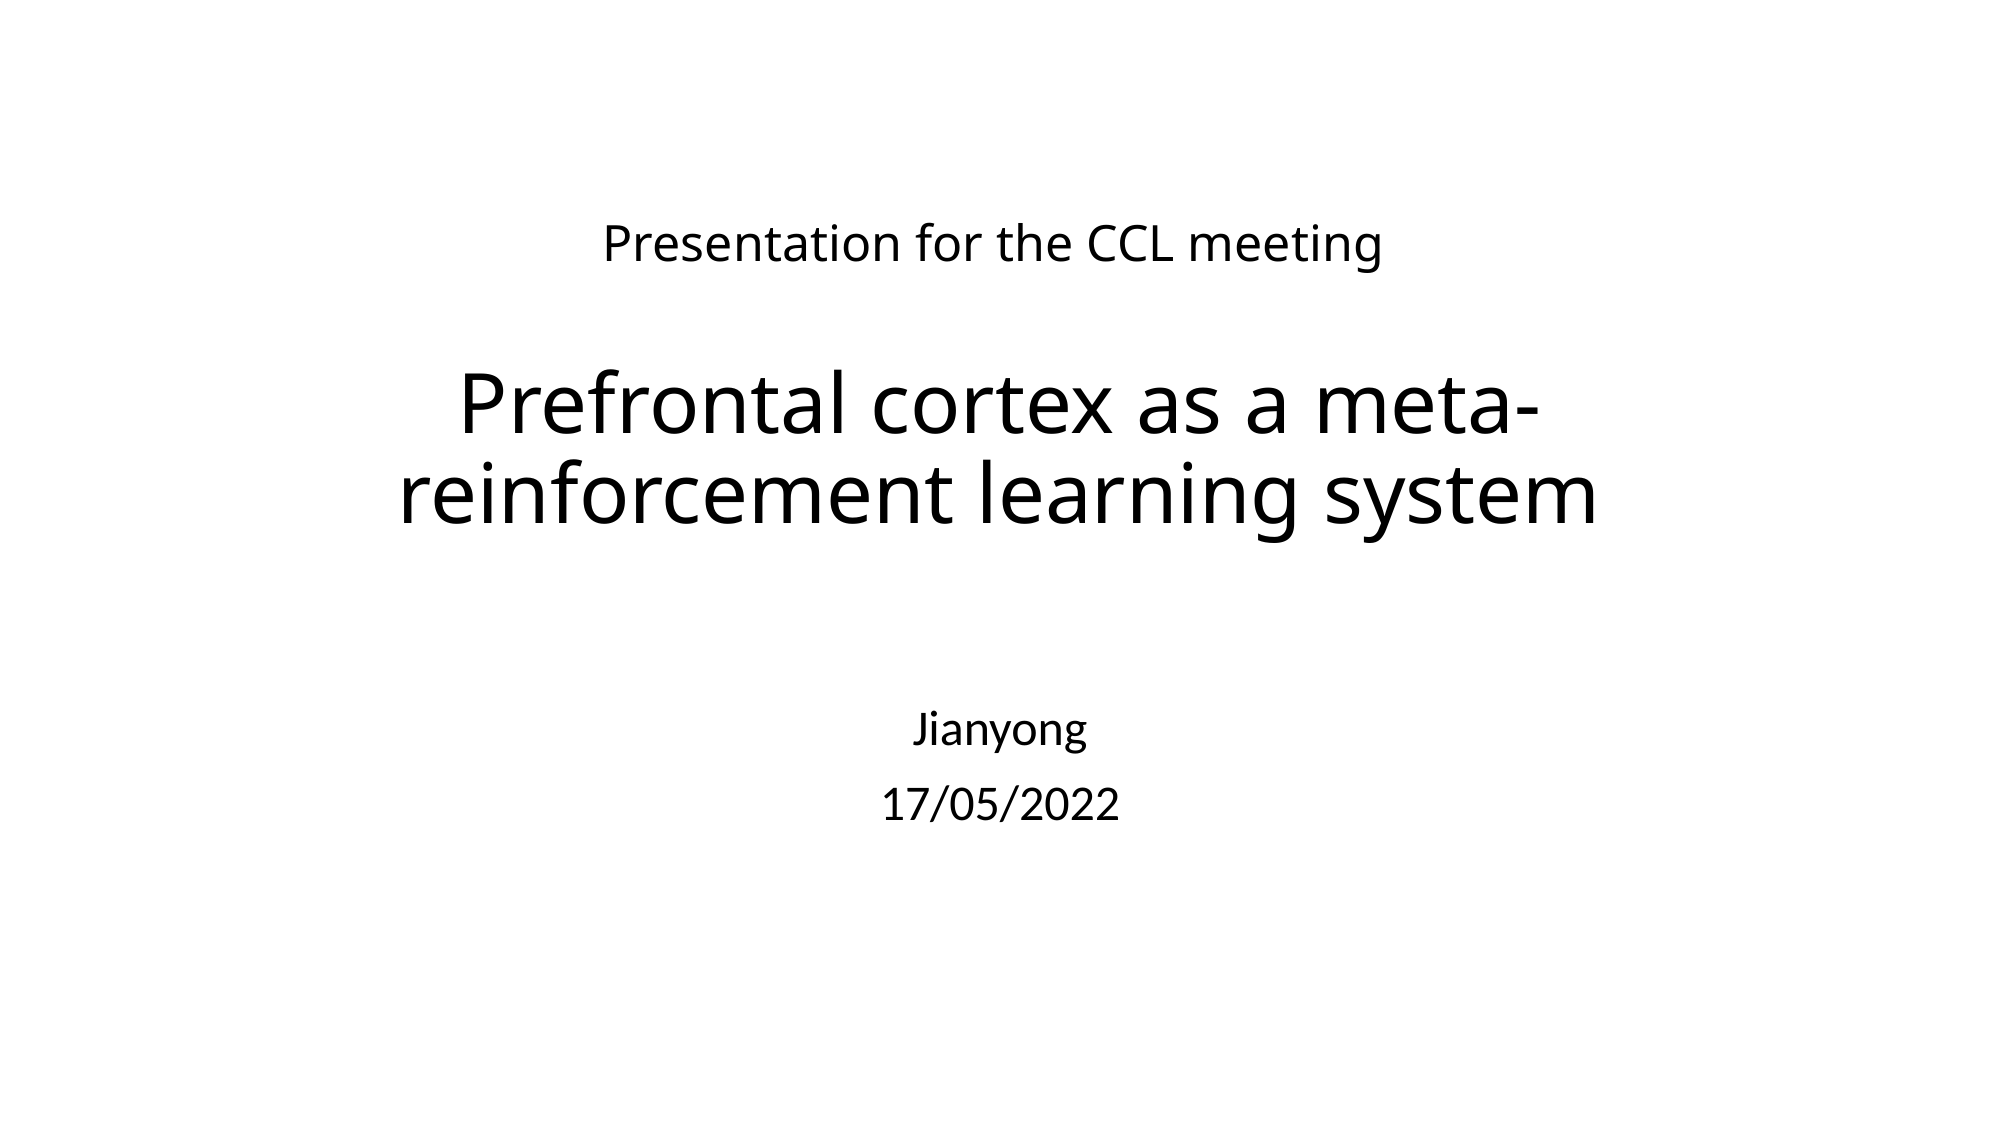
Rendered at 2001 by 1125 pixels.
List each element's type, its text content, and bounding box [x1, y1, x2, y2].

title Presentation for the CCL meeting Prefrontal cortex as a meta-reinforcement learning system [249, 184, 1750, 576]
subtitle Jianyong 17/05/2022 [249, 590, 1750, 863]
